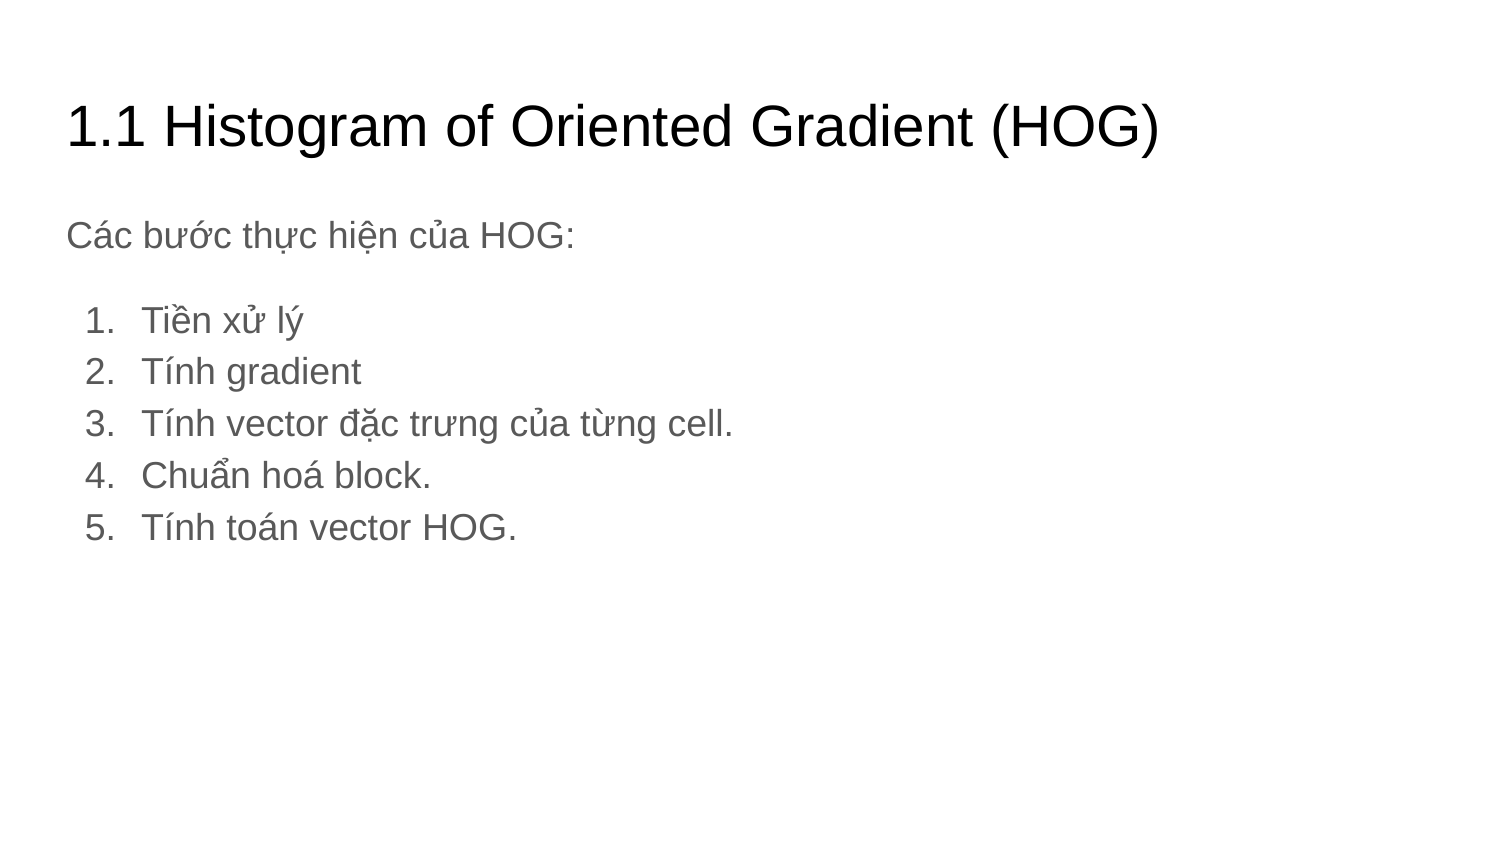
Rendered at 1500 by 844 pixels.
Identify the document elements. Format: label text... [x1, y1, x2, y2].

list Các bước thực hiện của HOG: Tiền xử lý Tính gradient Tính vector đặc trưng của từng cell. Chuẩn hoá block. Tính toán vector HOG. [51, 189, 1449, 750]
title 1.1 Histogram of Oriented Gradient (HOG) [51, 72, 1449, 167]
